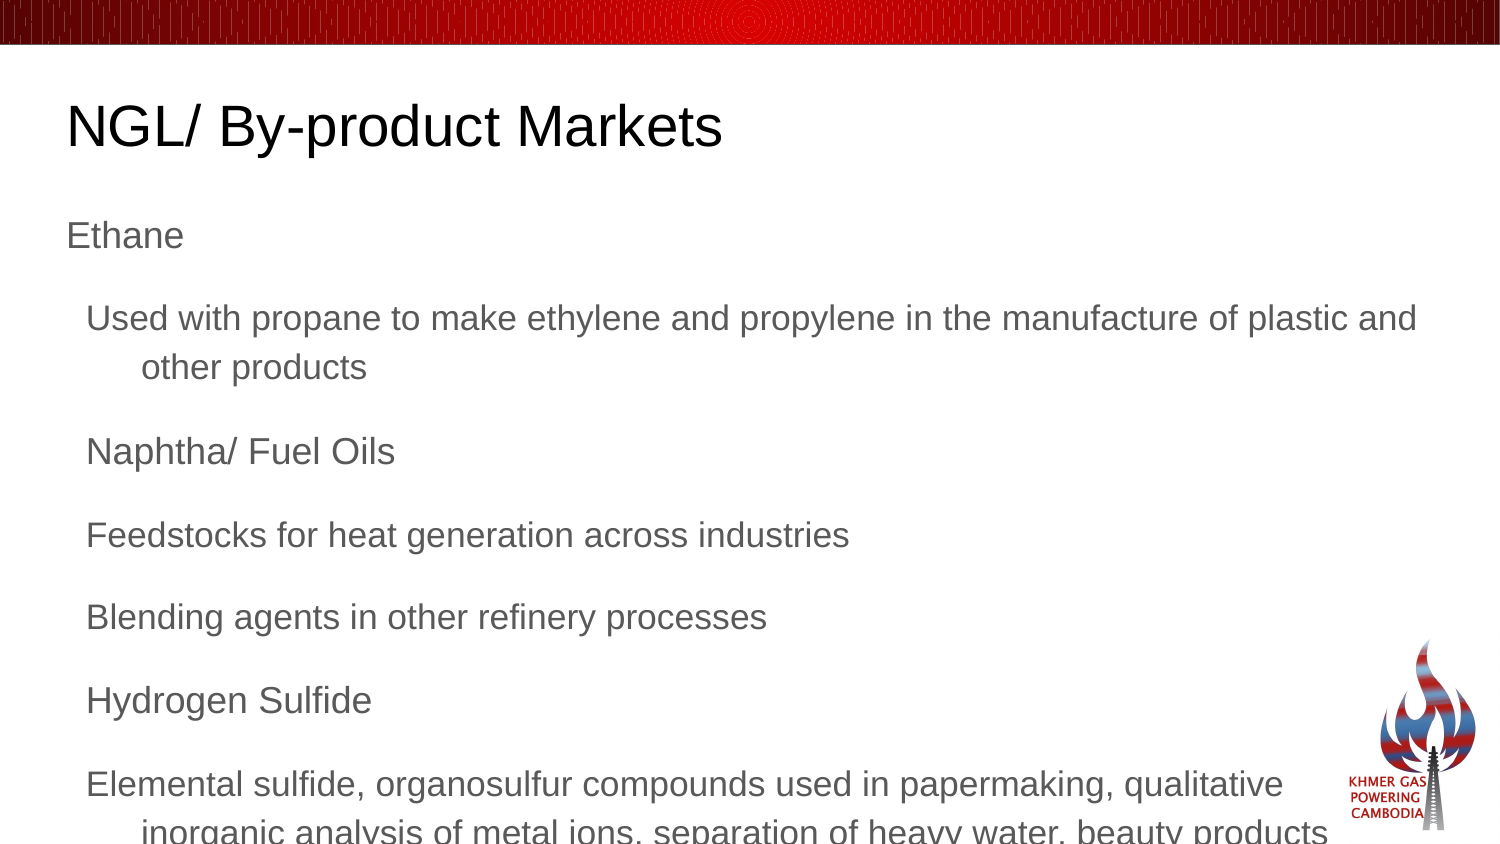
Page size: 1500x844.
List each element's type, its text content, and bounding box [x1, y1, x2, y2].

title NGL/ By-product Markets [51, 72, 1449, 167]
picture [1347, 629, 1500, 844]
list Ethane Used with propane to make ethylene and propylene in the manufacture of plastic and other products Naphtha/ Fuel Oils Feedstocks for heat generation across industries Blending agents in other refinery processes Hydrogen Sulfide Elemental sulfide, organosulfur compounds used in papermaking, qualitative inorganic analysis of metal ions, separation of heavy water, beauty products [51, 189, 1449, 798]
